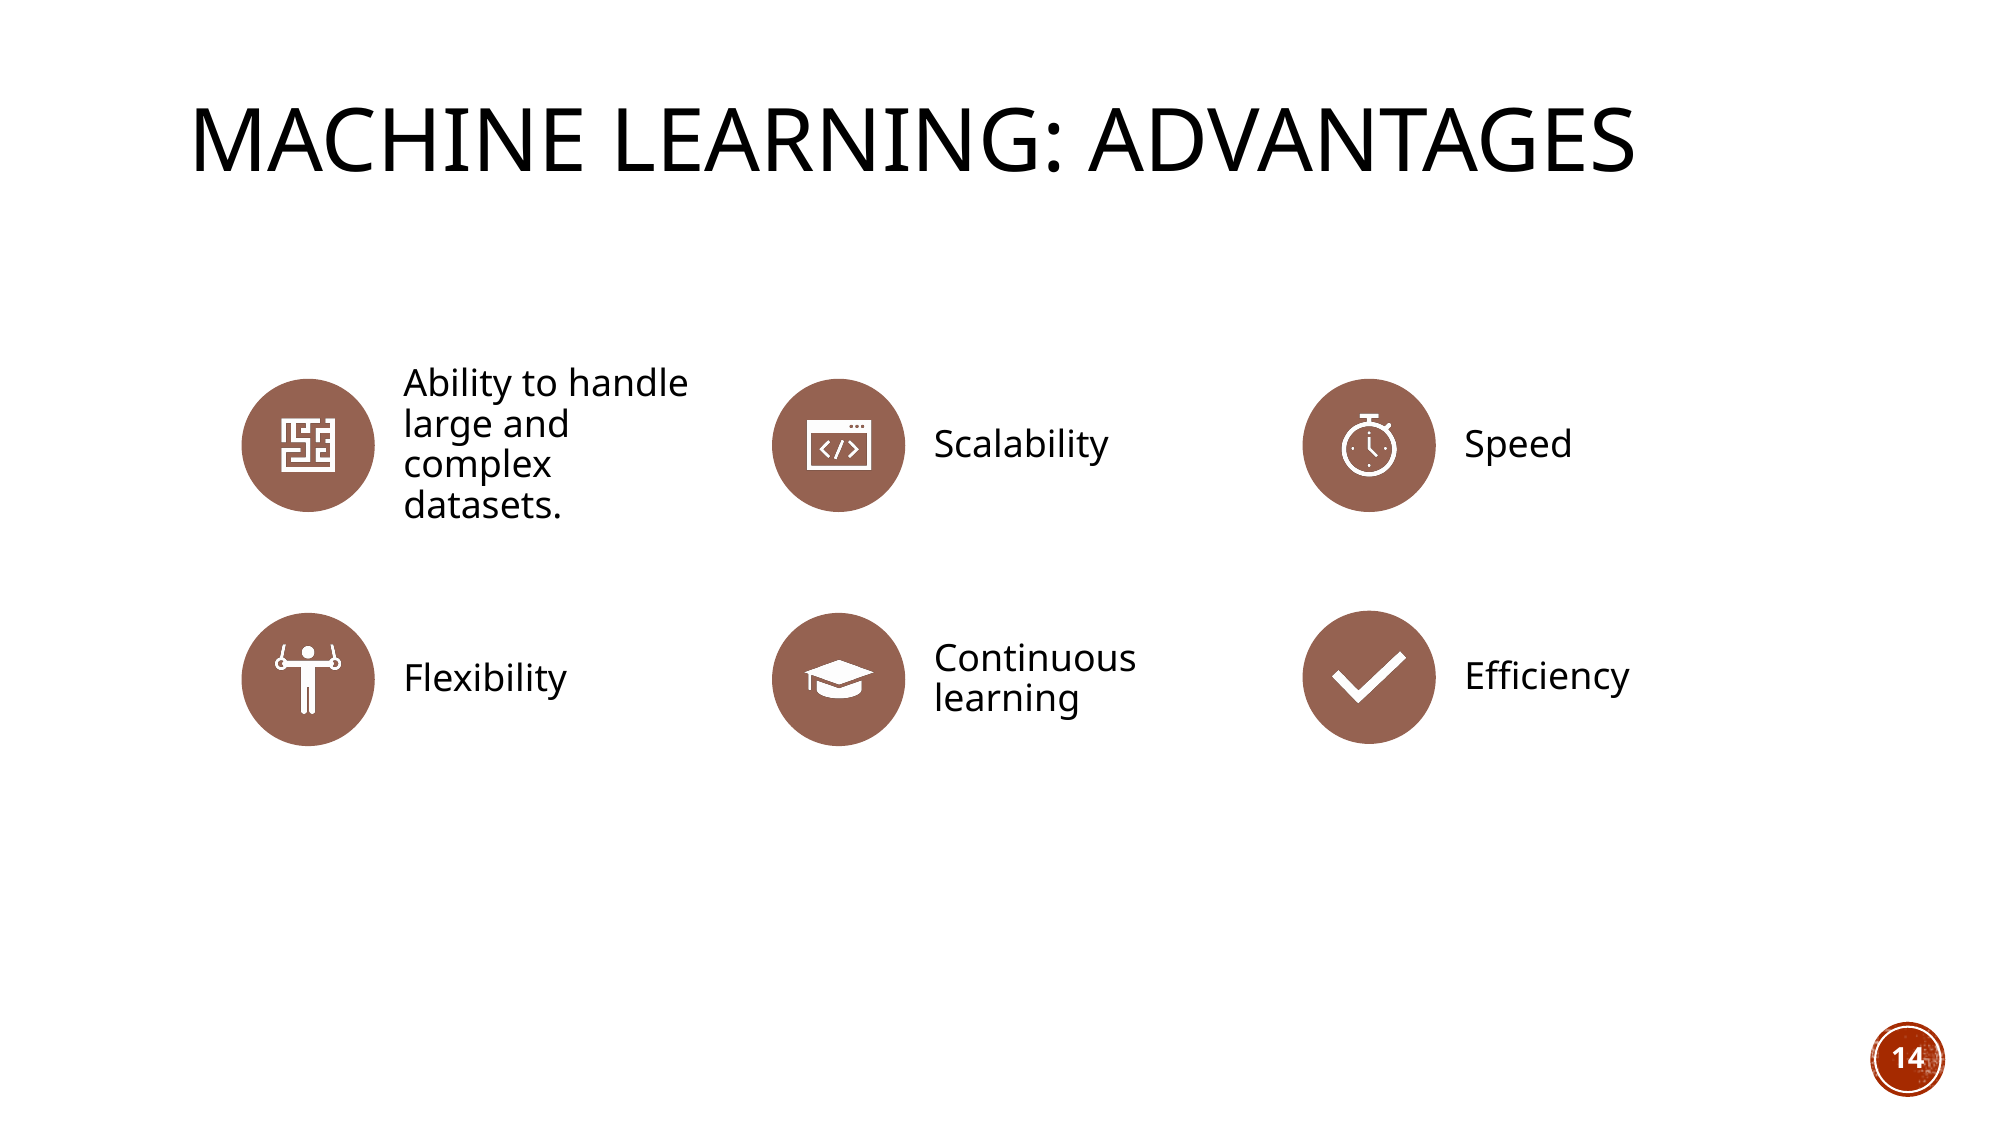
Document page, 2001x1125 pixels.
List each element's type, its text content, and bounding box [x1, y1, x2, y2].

text_box [268, 406, 348, 485]
text_box [772, 612, 906, 747]
text_box Flexibility [403, 612, 718, 747]
text_box [1330, 406, 1409, 485]
text_box [268, 640, 348, 719]
text_box [772, 378, 906, 513]
text_box [241, 612, 375, 747]
text_box [1330, 638, 1409, 717]
text_box [799, 406, 878, 485]
text_box Speed [1464, 378, 1779, 513]
text_box Ability to handle large and complex datasets. [403, 378, 718, 513]
slide_number 14 [1855, 1028, 1961, 1089]
text_box Continuous learning [933, 612, 1248, 747]
text_box Scalability [933, 378, 1248, 513]
text_box [1302, 610, 1436, 744]
text_box [799, 640, 878, 719]
text_box Efficiency [1464, 610, 1779, 744]
text_box [241, 378, 375, 513]
text_box Machine leaRning: AdVANTAGES [173, 59, 1824, 226]
text_box [1302, 378, 1436, 513]
